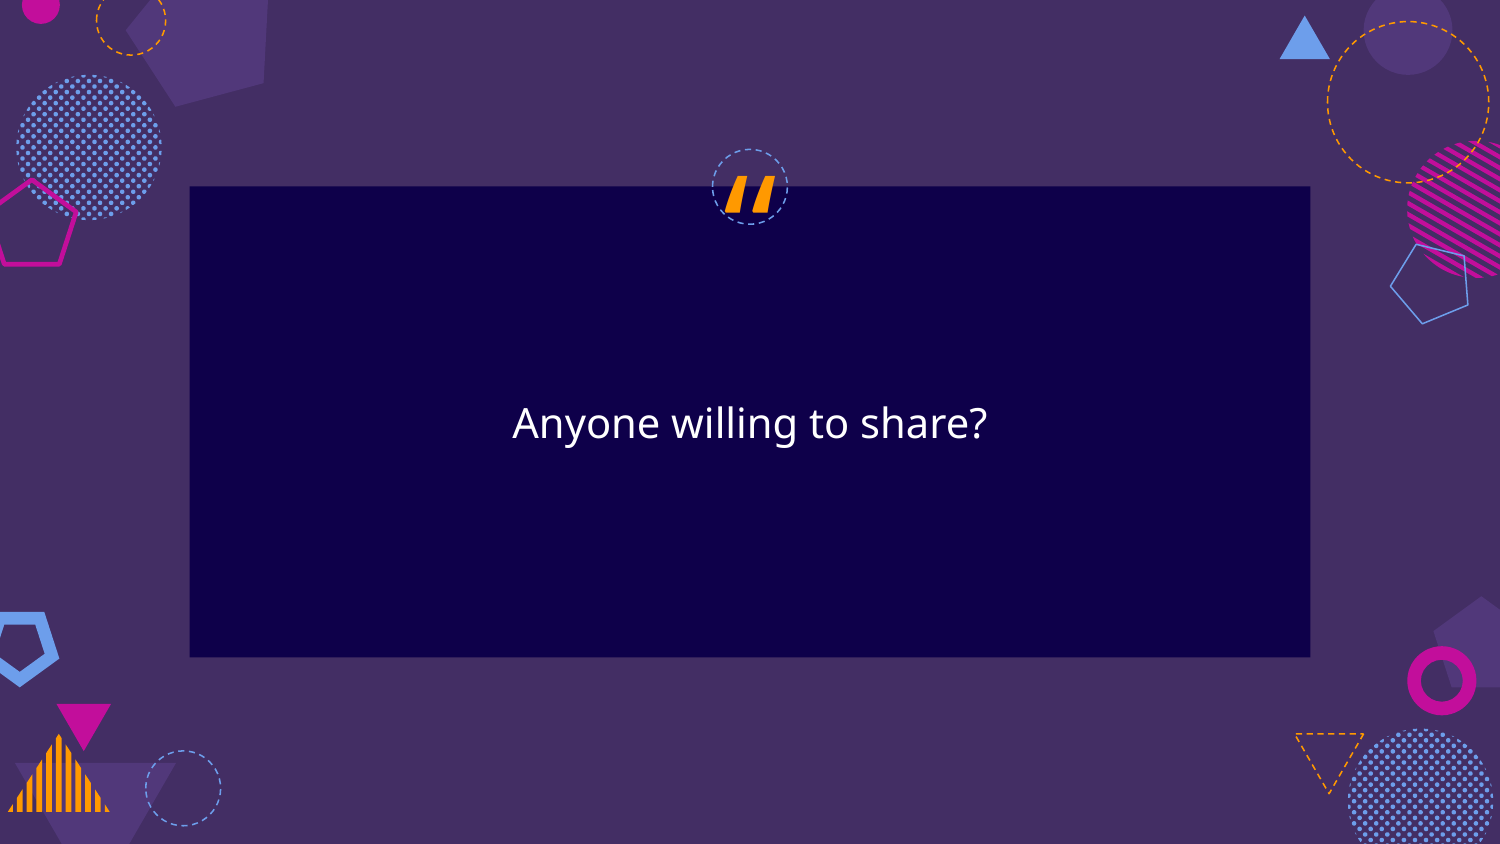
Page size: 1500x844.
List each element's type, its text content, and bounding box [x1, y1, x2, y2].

list Anyone willing to share? [282, 225, 1218, 619]
